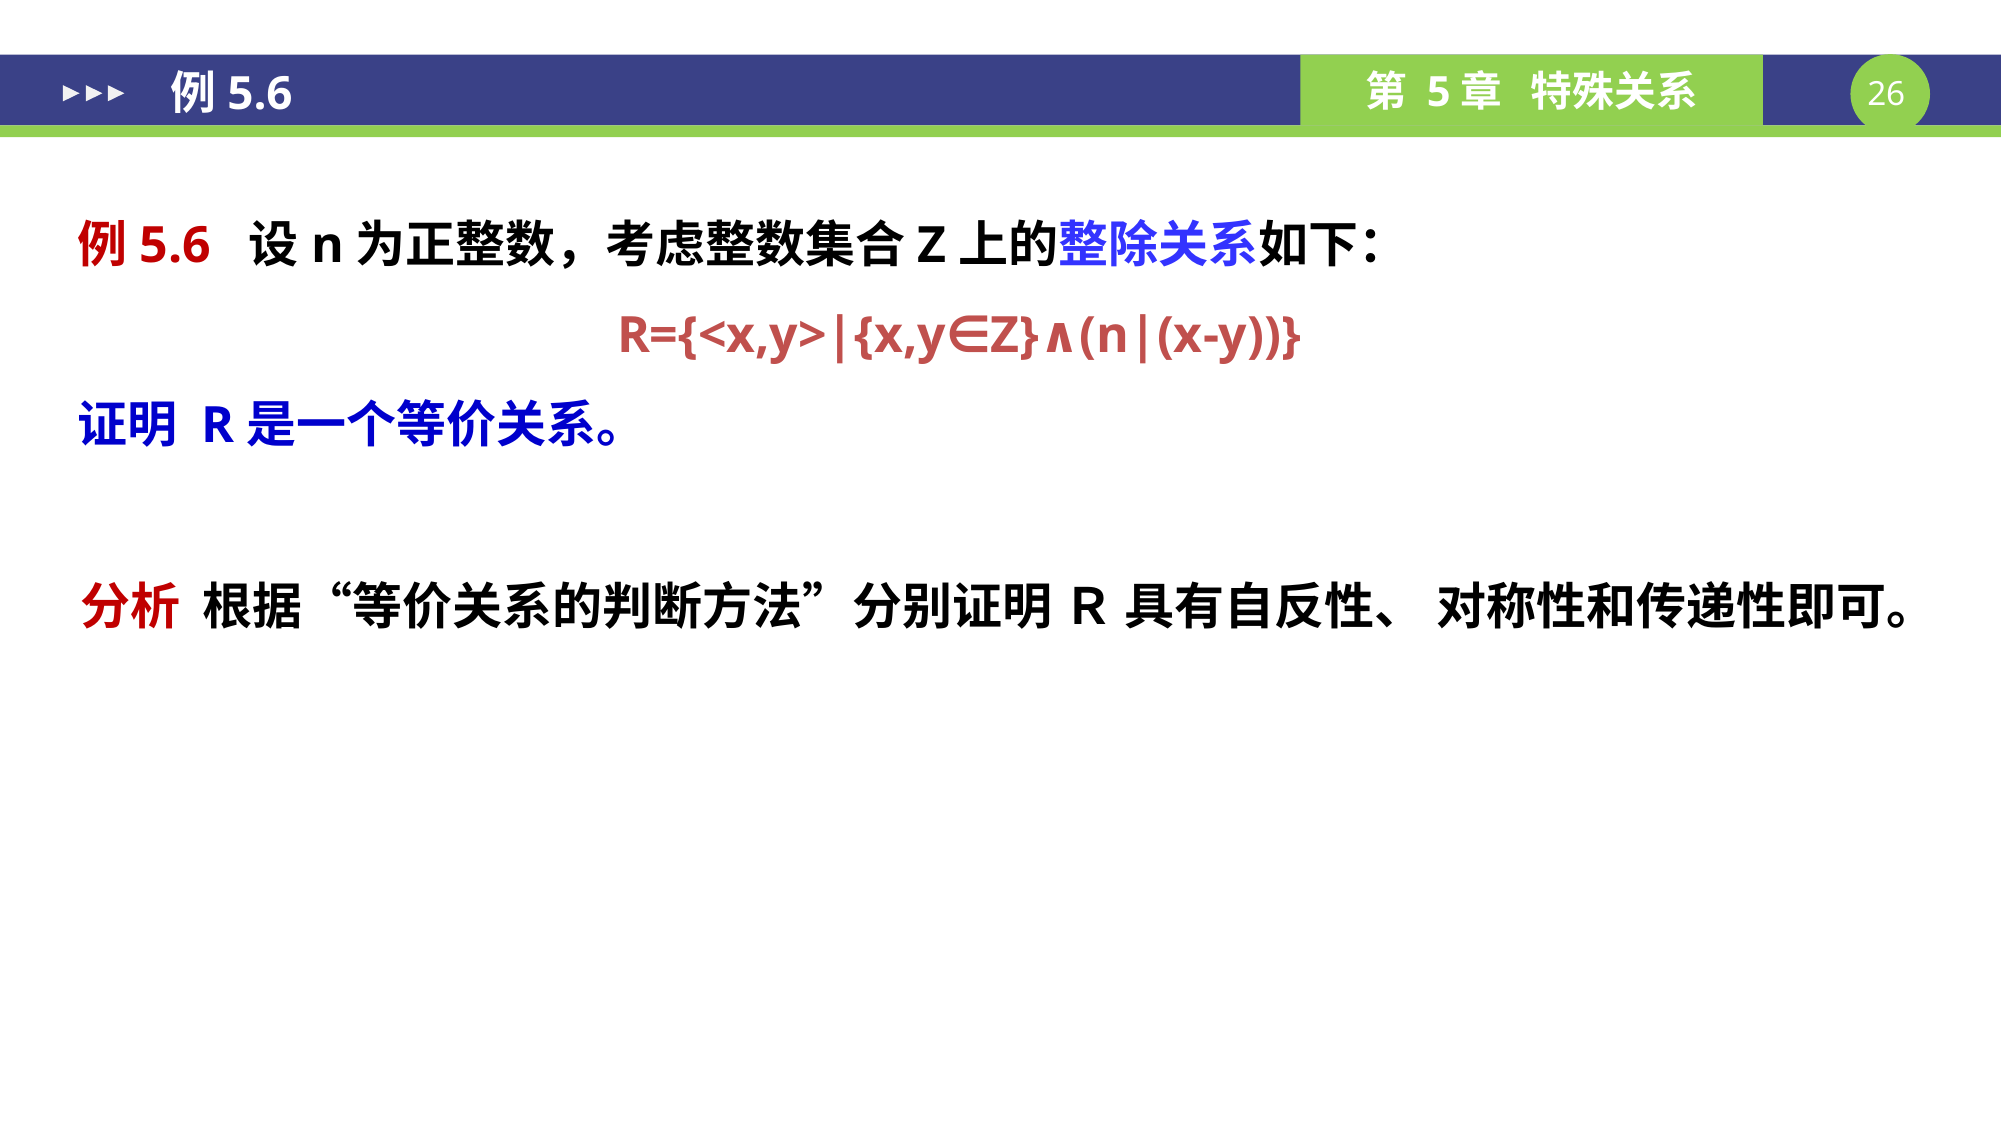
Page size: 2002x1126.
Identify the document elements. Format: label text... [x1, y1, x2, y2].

title 例5.6 [150, 50, 1445, 132]
text_box 分析 根据“等价关系的判断方法”分别证明 Ｒ 具有自反性、 对称性和传递性即可。 [65, 566, 1953, 642]
text_box 例5.6 设n为正整数，考虑整数集合Z上的整除关系如下： R={<x,y>|{x,y∈Z}∧(n|(x-y))} 证明 R是一个等价关系。 [63, 175, 1856, 460]
